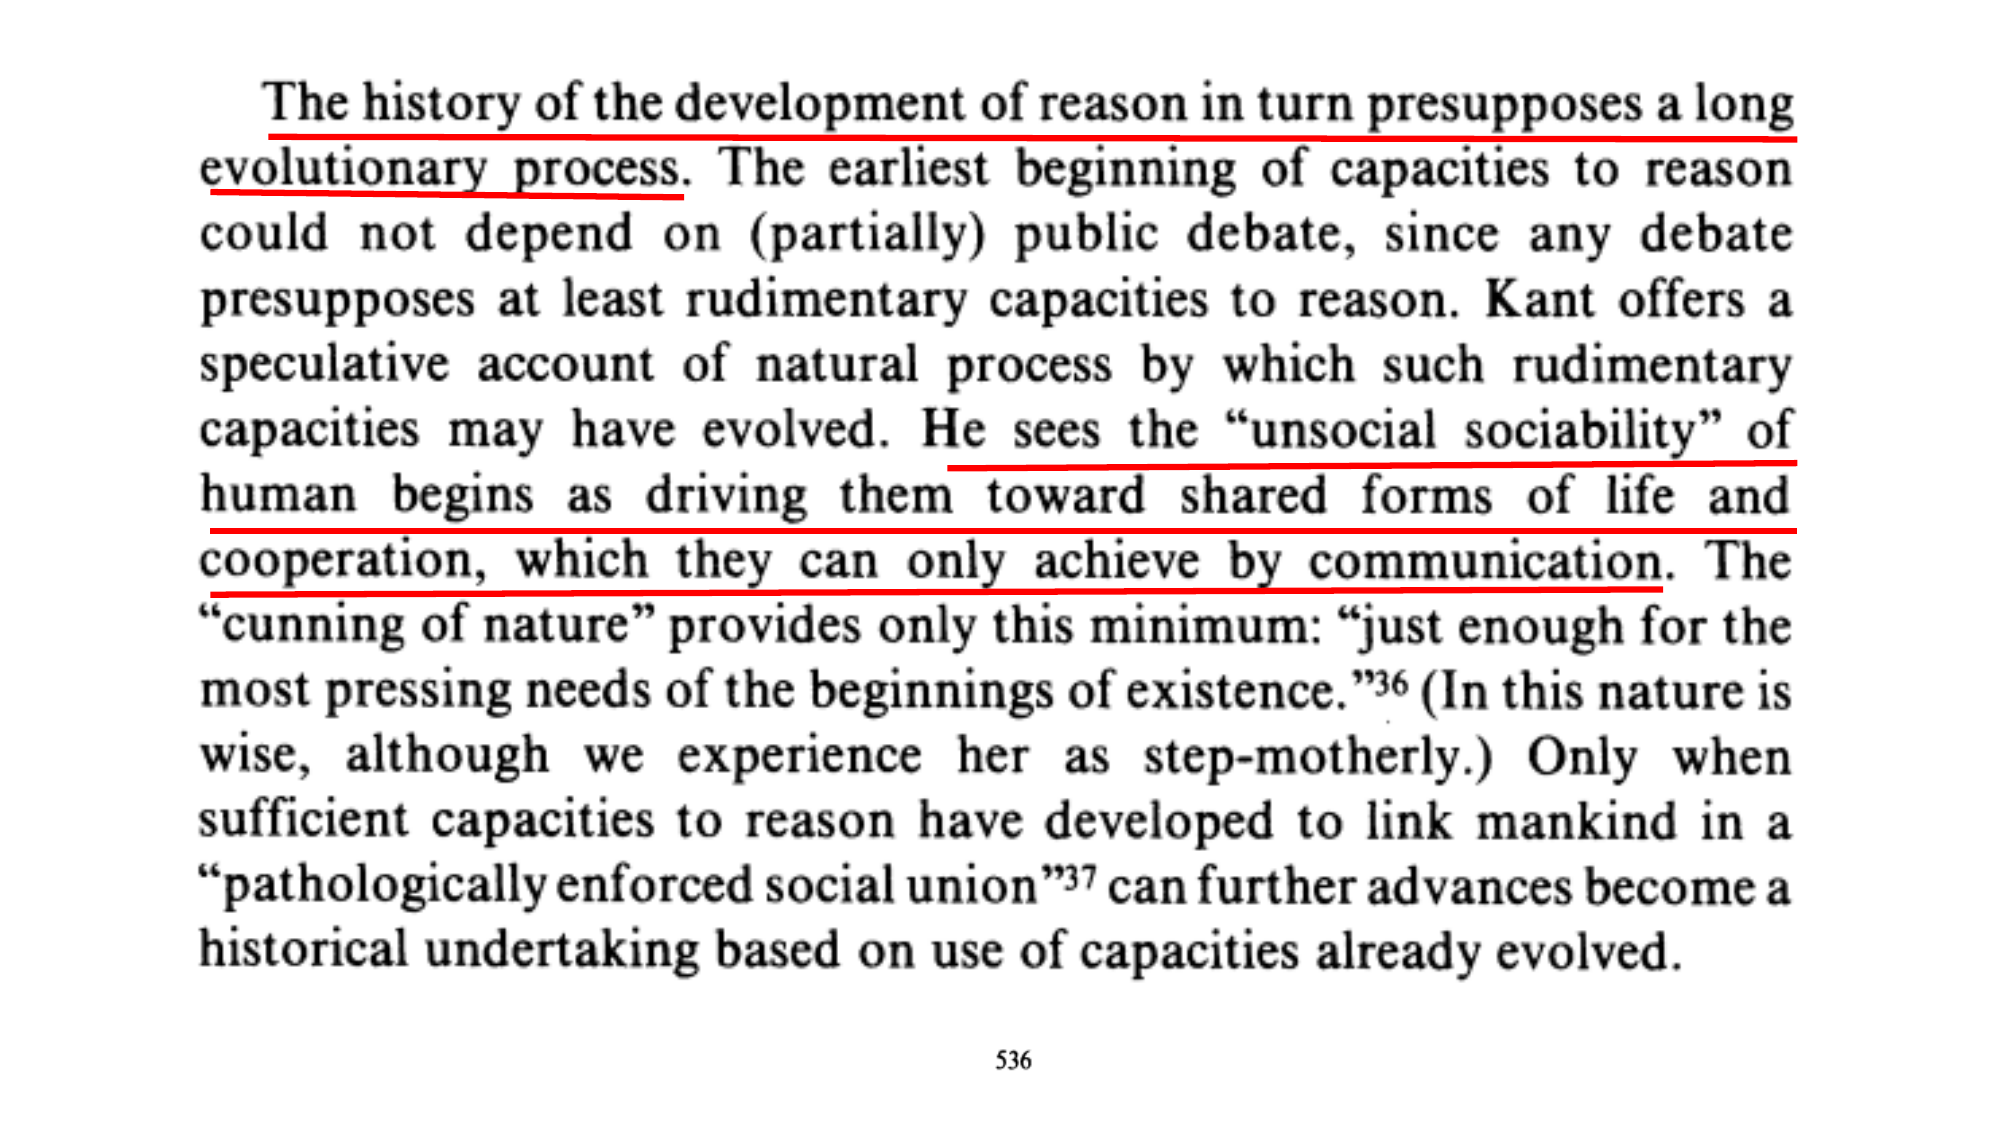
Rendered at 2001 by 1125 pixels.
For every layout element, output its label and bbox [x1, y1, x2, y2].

text_box [947, 463, 1798, 469]
picture [972, 1034, 1049, 1086]
picture [151, 72, 1832, 991]
text_box [210, 589, 1664, 595]
text_box [268, 136, 1798, 140]
text_box [210, 192, 685, 198]
